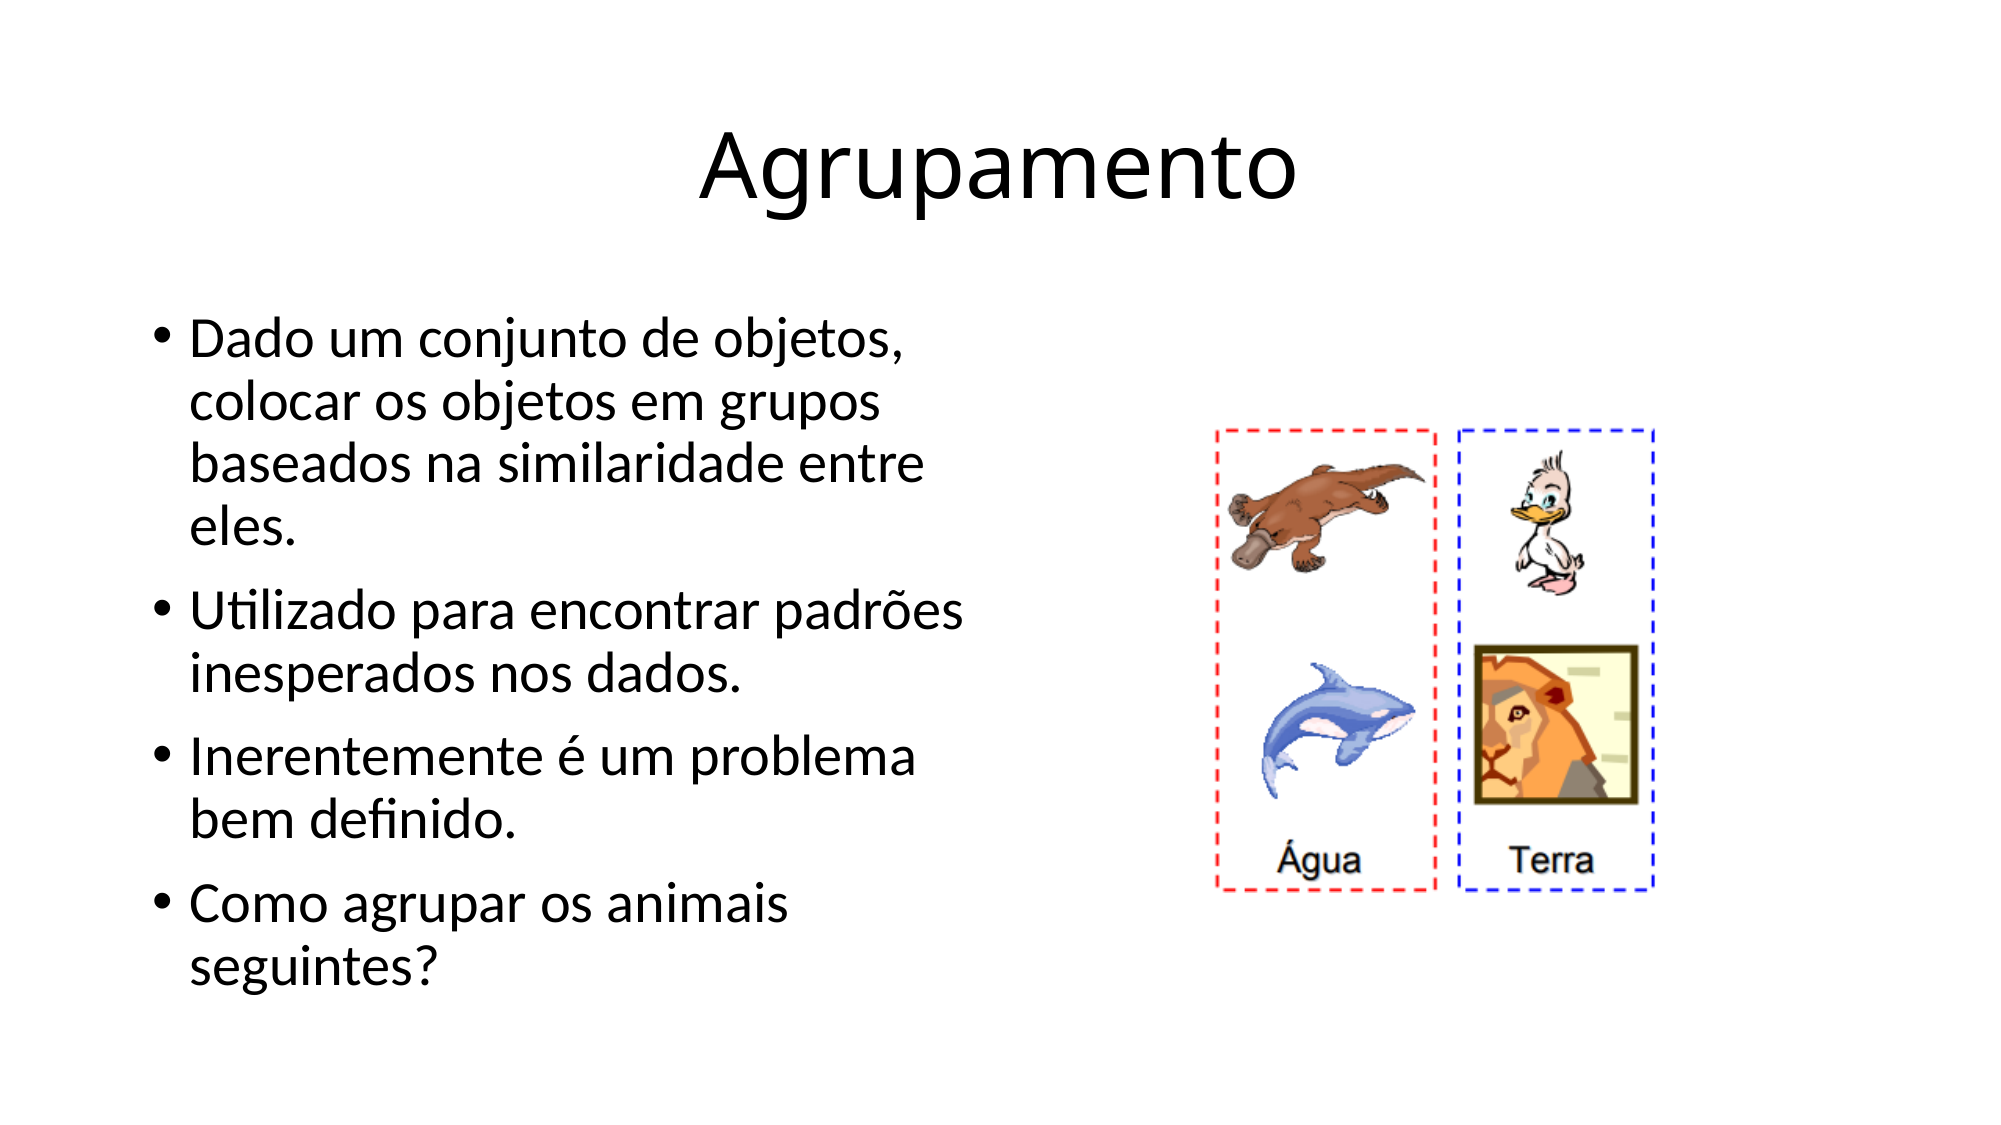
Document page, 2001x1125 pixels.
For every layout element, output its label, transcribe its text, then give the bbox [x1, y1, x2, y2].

list Dado um conjunto de objetos, colocar os objetos em grupos baseados na similaridade entre eles. Utilizado para encontrar padrões inesperados nos dados. Inerentemente é um problema bem definido. Como agrupar os animais seguintes? [137, 299, 988, 1014]
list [1209, 419, 1666, 894]
title Agrupamento [137, 59, 1863, 278]
